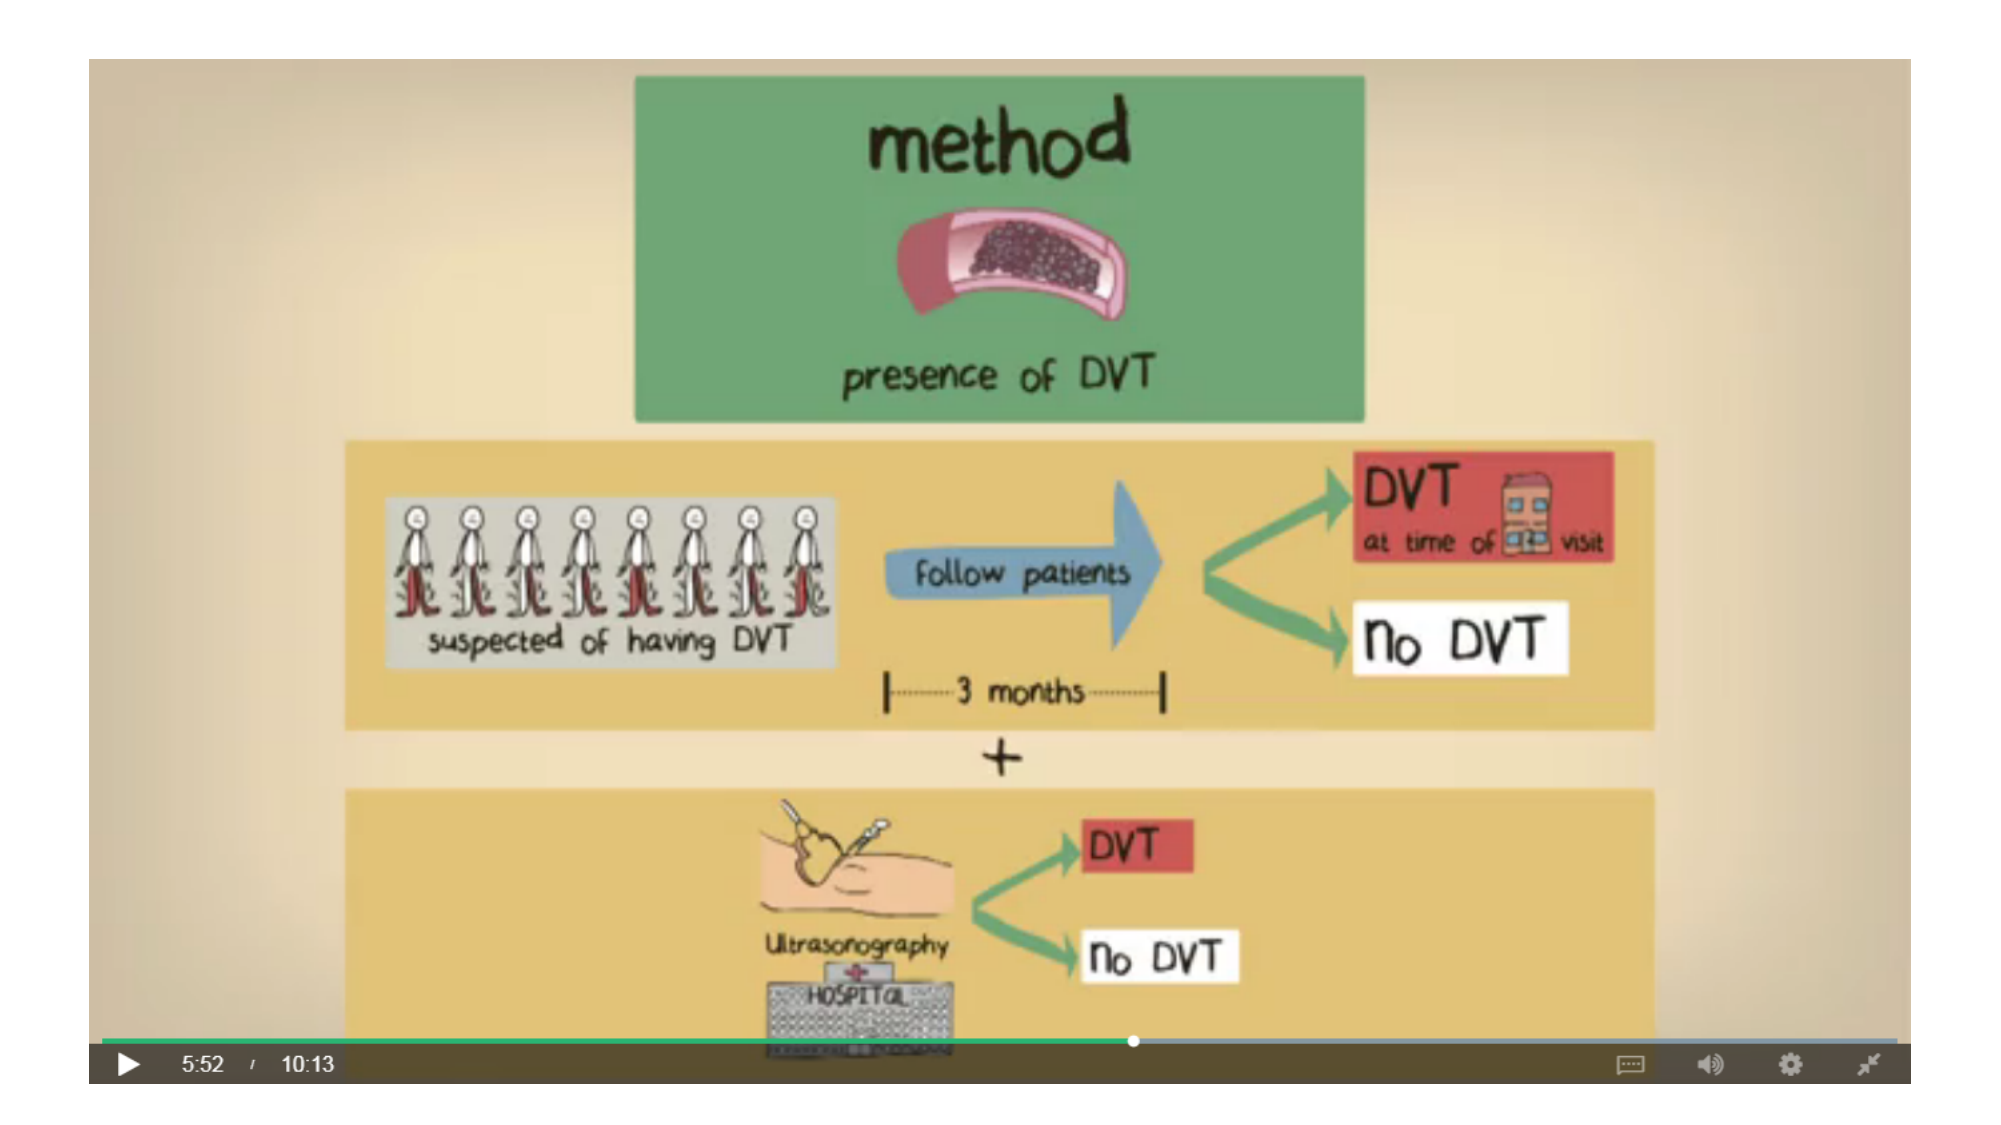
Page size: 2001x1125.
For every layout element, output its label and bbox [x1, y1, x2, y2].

picture [89, 59, 1911, 1084]
